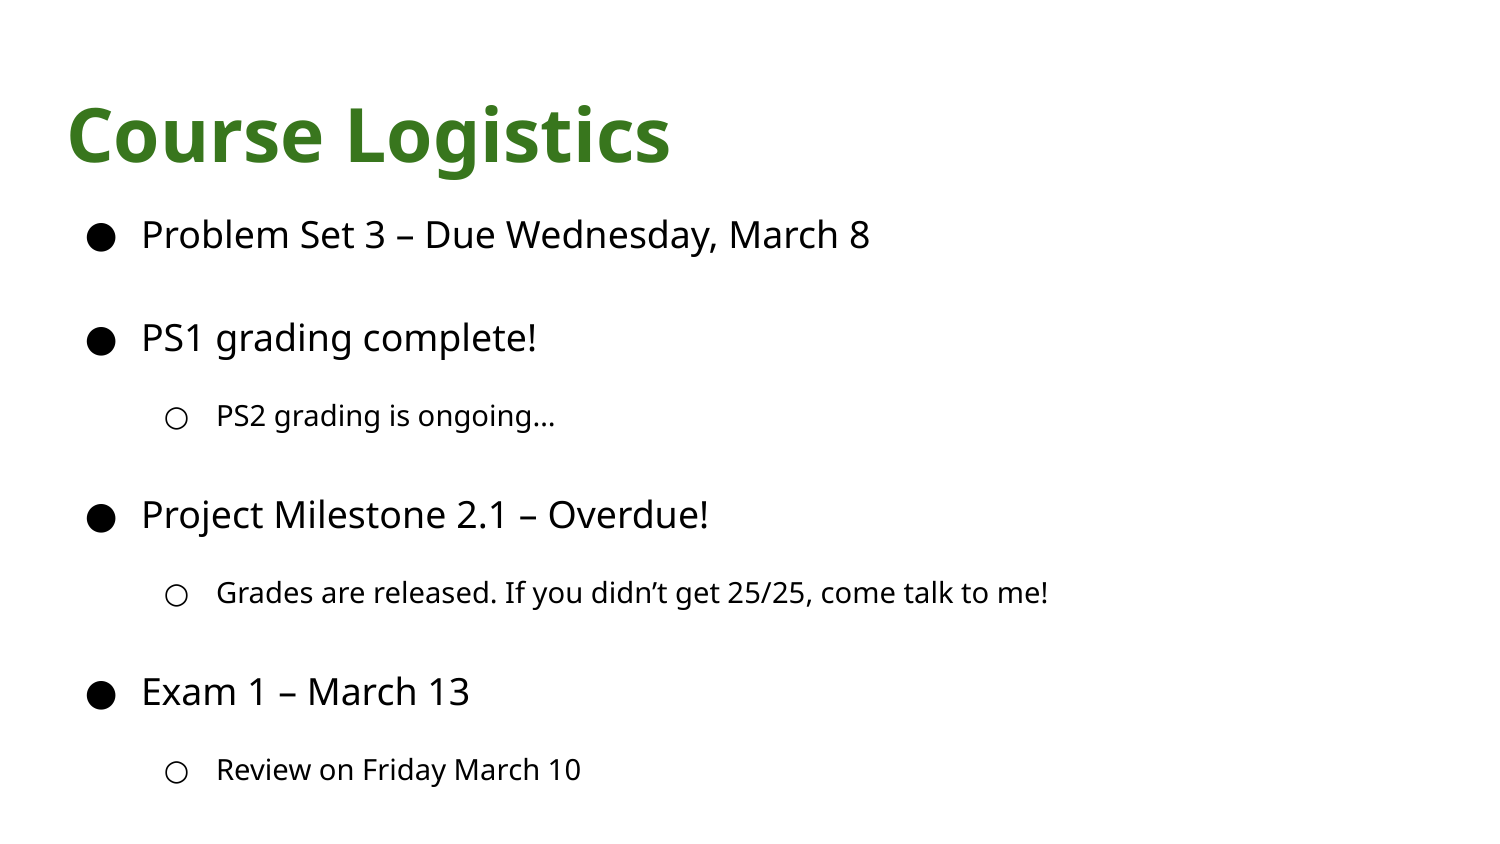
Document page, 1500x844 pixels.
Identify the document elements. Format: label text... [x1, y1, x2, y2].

title Course Logistics [51, 72, 1449, 167]
list Problem Set 3 – Due Wednesday, March 8 PS1 grading complete! PS2 grading is ongoing… Project Milestone 2.1 – Overdue! Grades are released. If you didn’t get 25/25, come talk to me! Exam 1 – March 13 Review on Friday March 10 [51, 189, 1449, 750]
